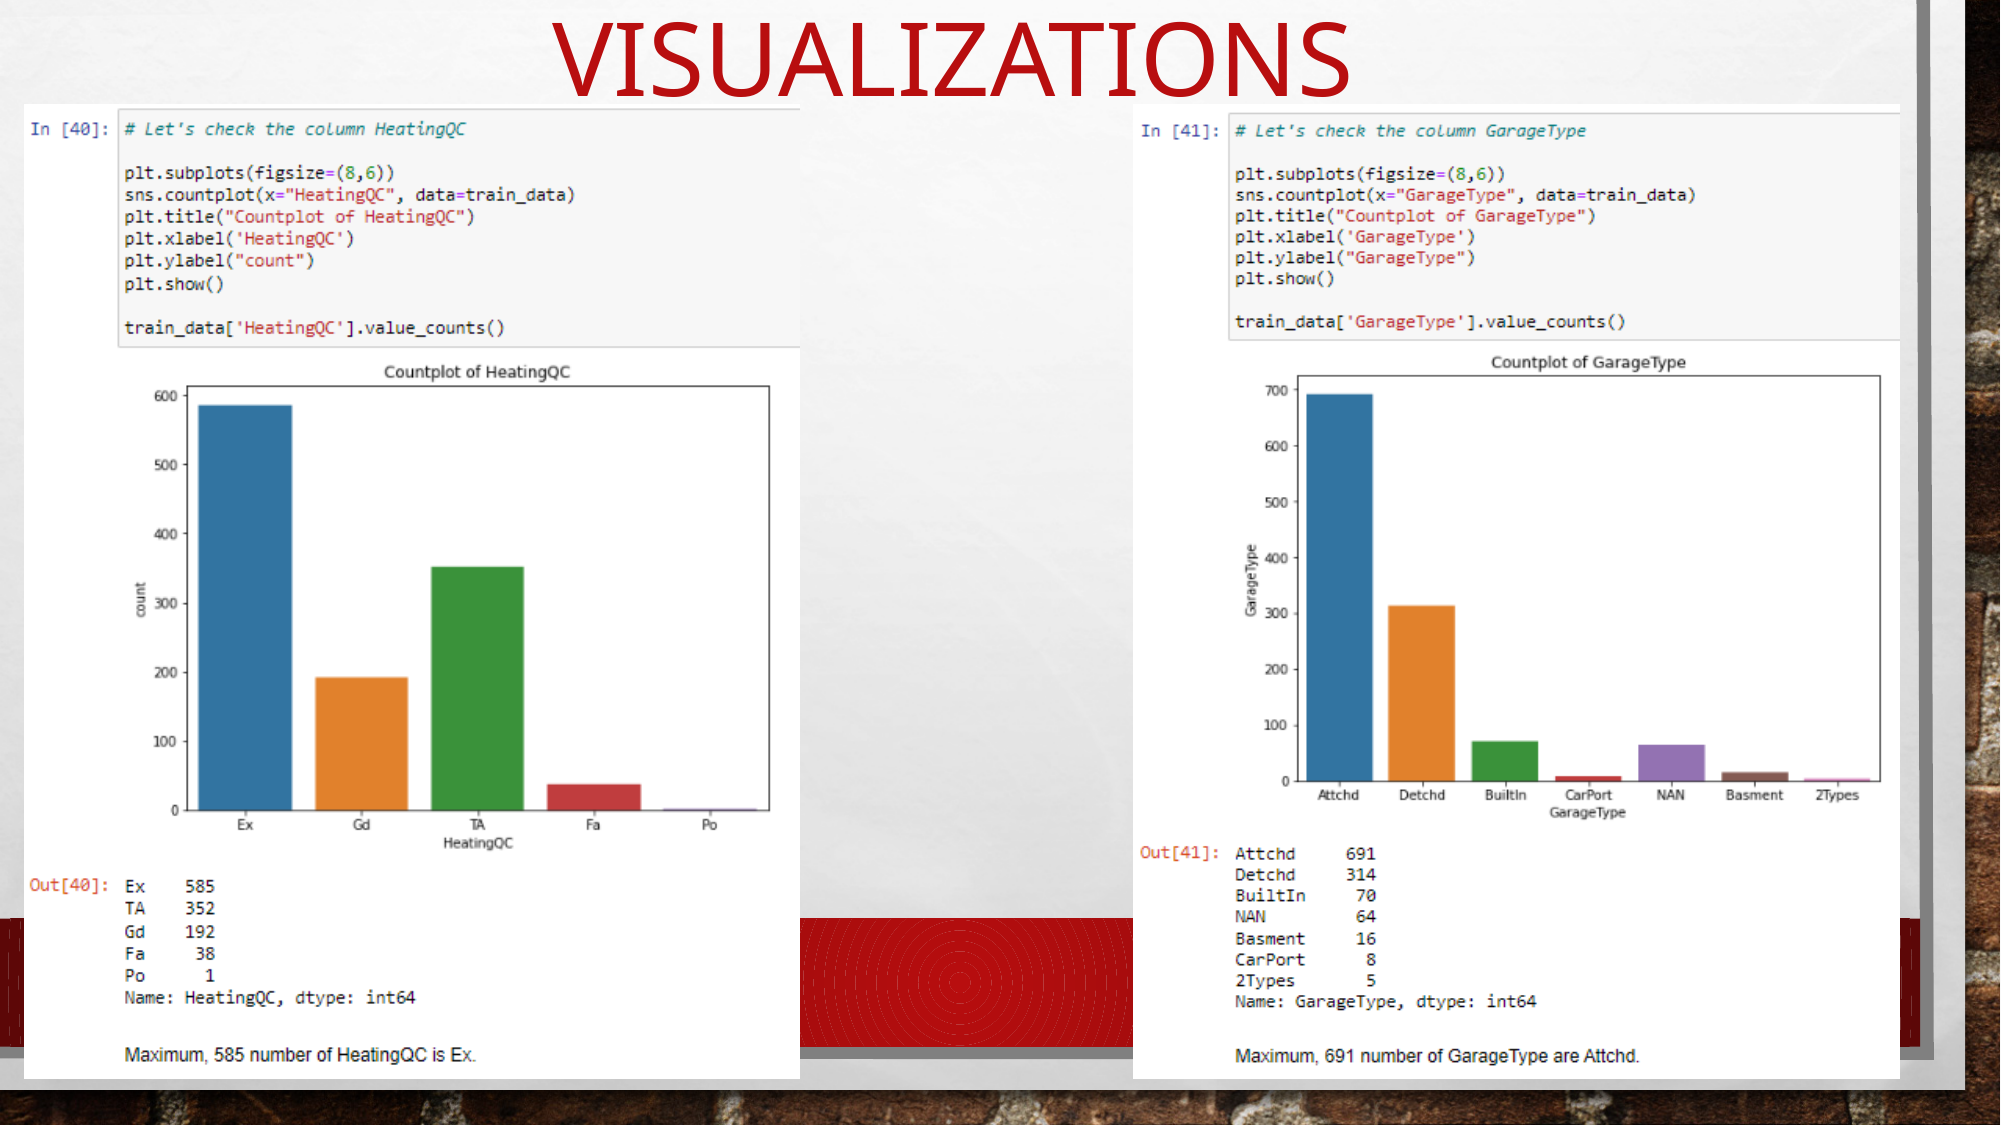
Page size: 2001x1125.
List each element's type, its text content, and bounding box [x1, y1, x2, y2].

picture [1133, 104, 1900, 1079]
picture [0, 0, 2000, 1125]
picture [23, 104, 800, 1079]
title Visualizations [100, 0, 1807, 127]
